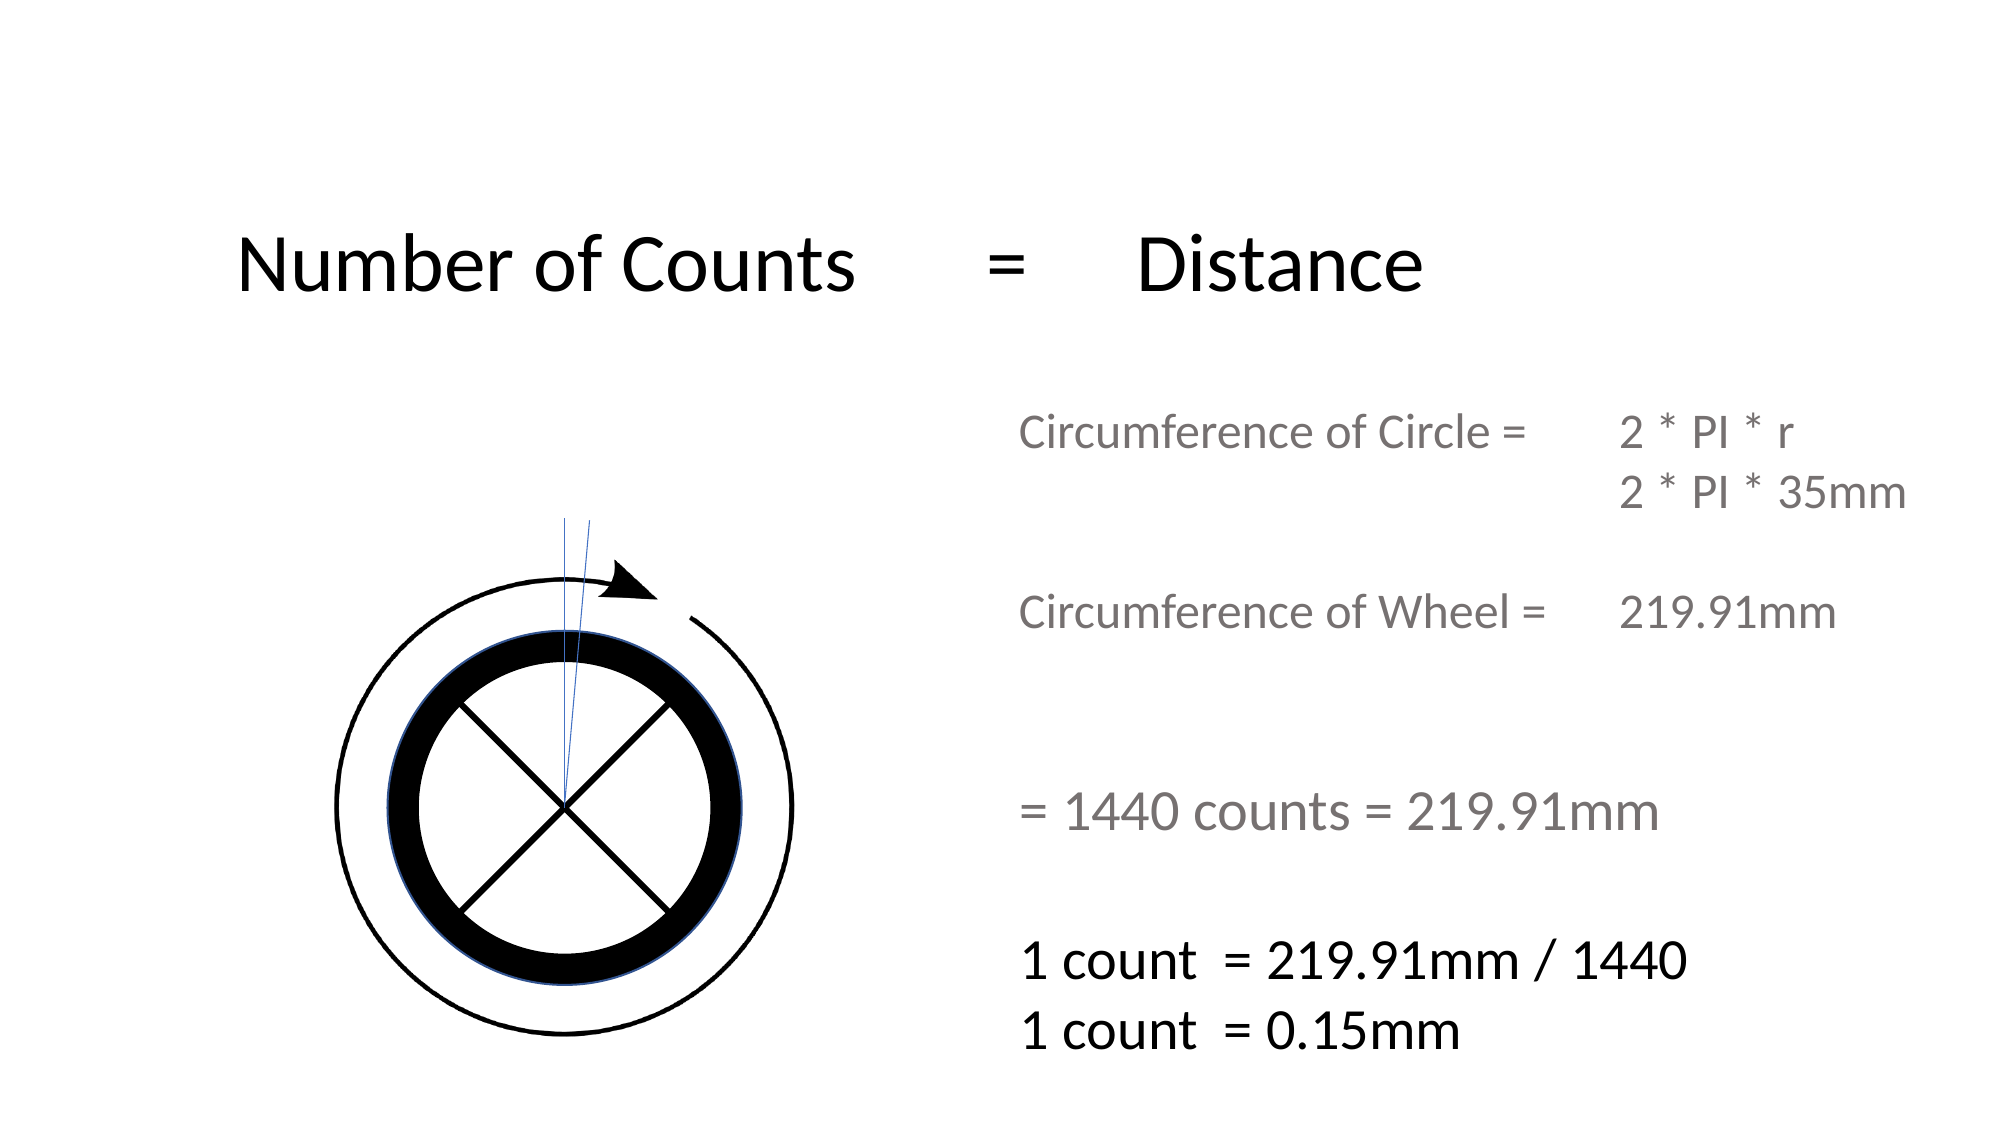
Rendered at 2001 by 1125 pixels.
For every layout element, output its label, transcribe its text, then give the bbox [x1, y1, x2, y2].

picture [246, 486, 885, 1124]
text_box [564, 520, 590, 805]
text_box = 1440 counts = 219.91mm [1004, 764, 1677, 850]
text_box Number of Counts = Distance [221, 201, 1441, 316]
text_box Circumference of Circle = 2 * PI * r 2 * PI * 35mm Circumference of Wheel = 219.91mm [1004, 391, 1924, 647]
text_box 1 count = 219.91mm / 1440 1 count = 0.15mm [1005, 913, 1704, 1069]
